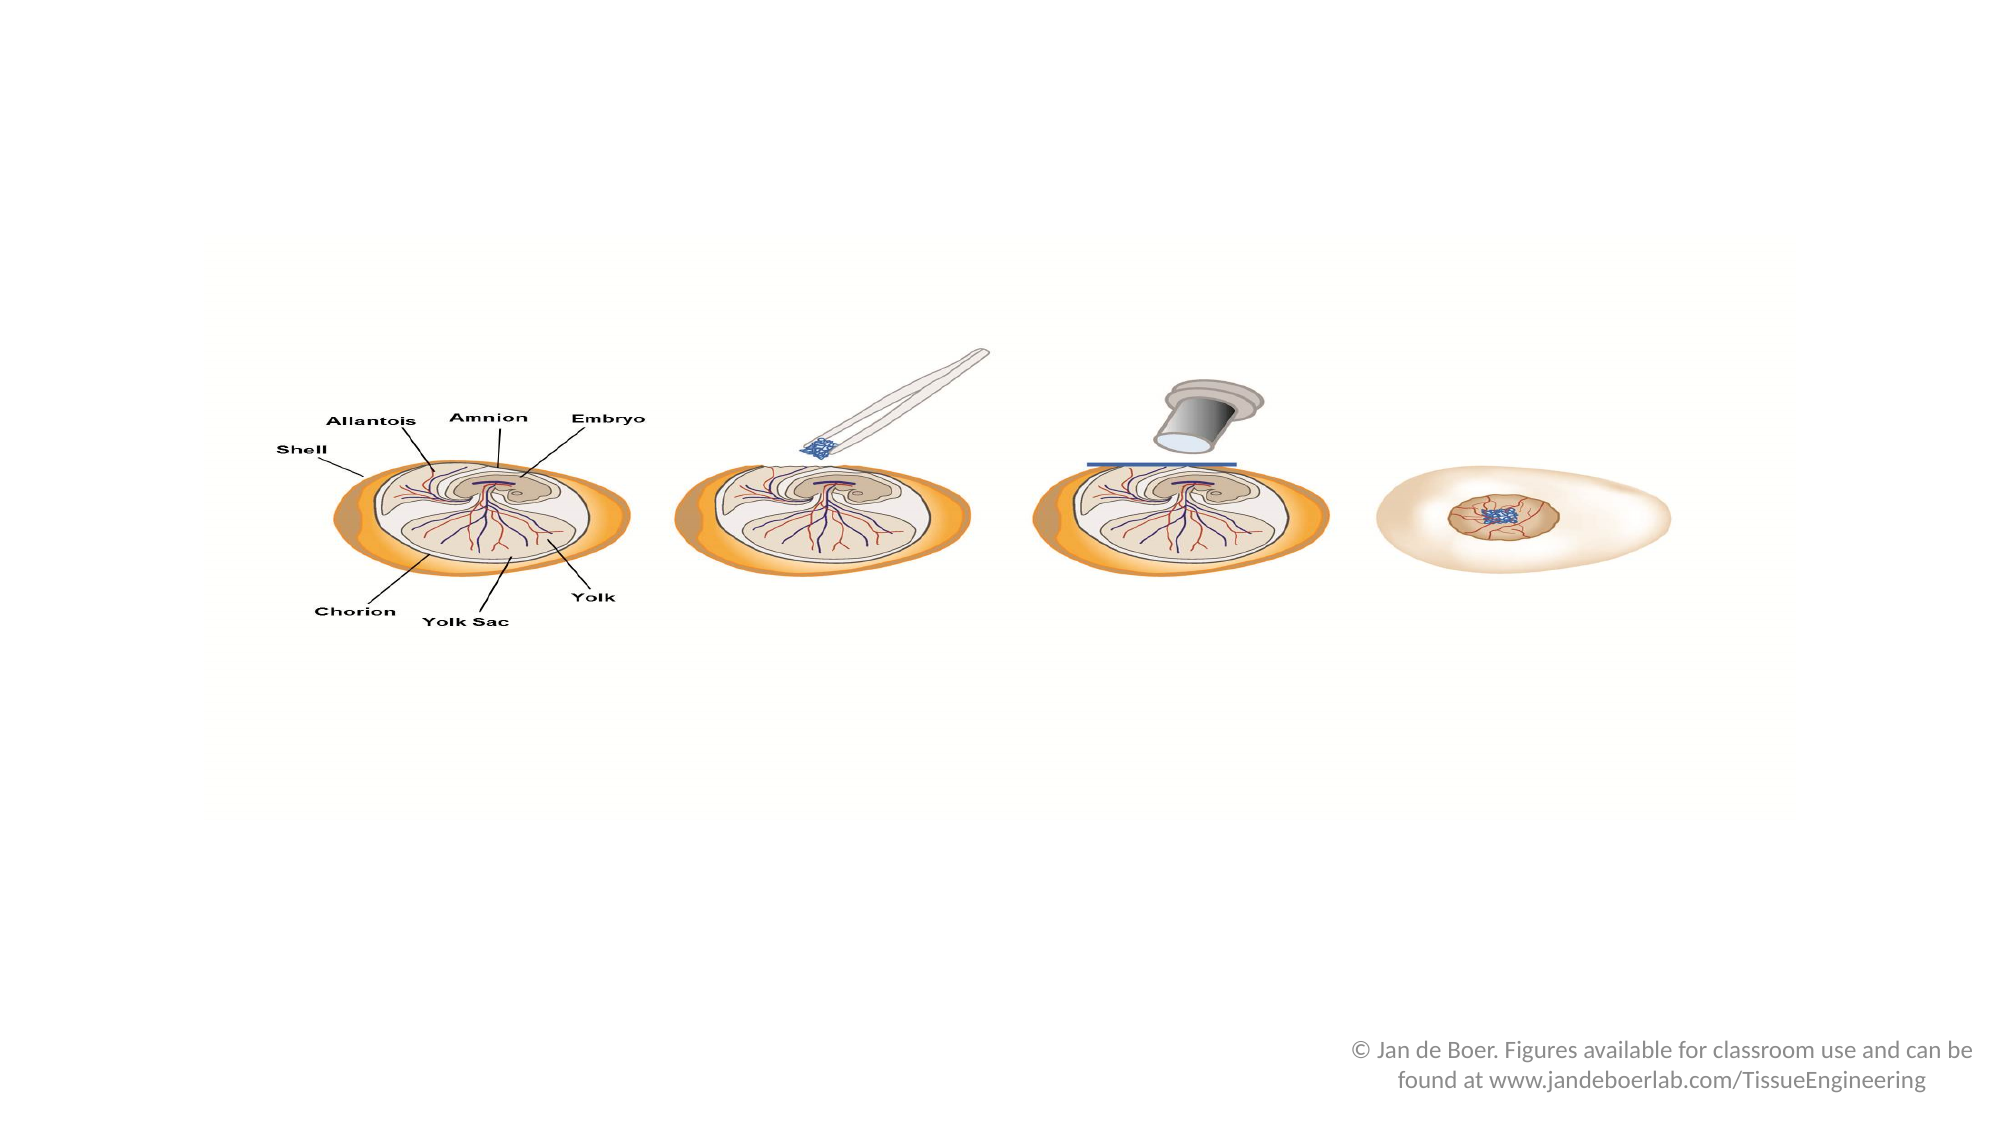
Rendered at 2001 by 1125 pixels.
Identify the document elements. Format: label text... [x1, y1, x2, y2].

footer © Jan de Boer. Figures available for classroom use and can be found at www.jandeboerlab.com/TissueEngineering [1325, 1033, 2000, 1094]
picture [204, 235, 1796, 820]
